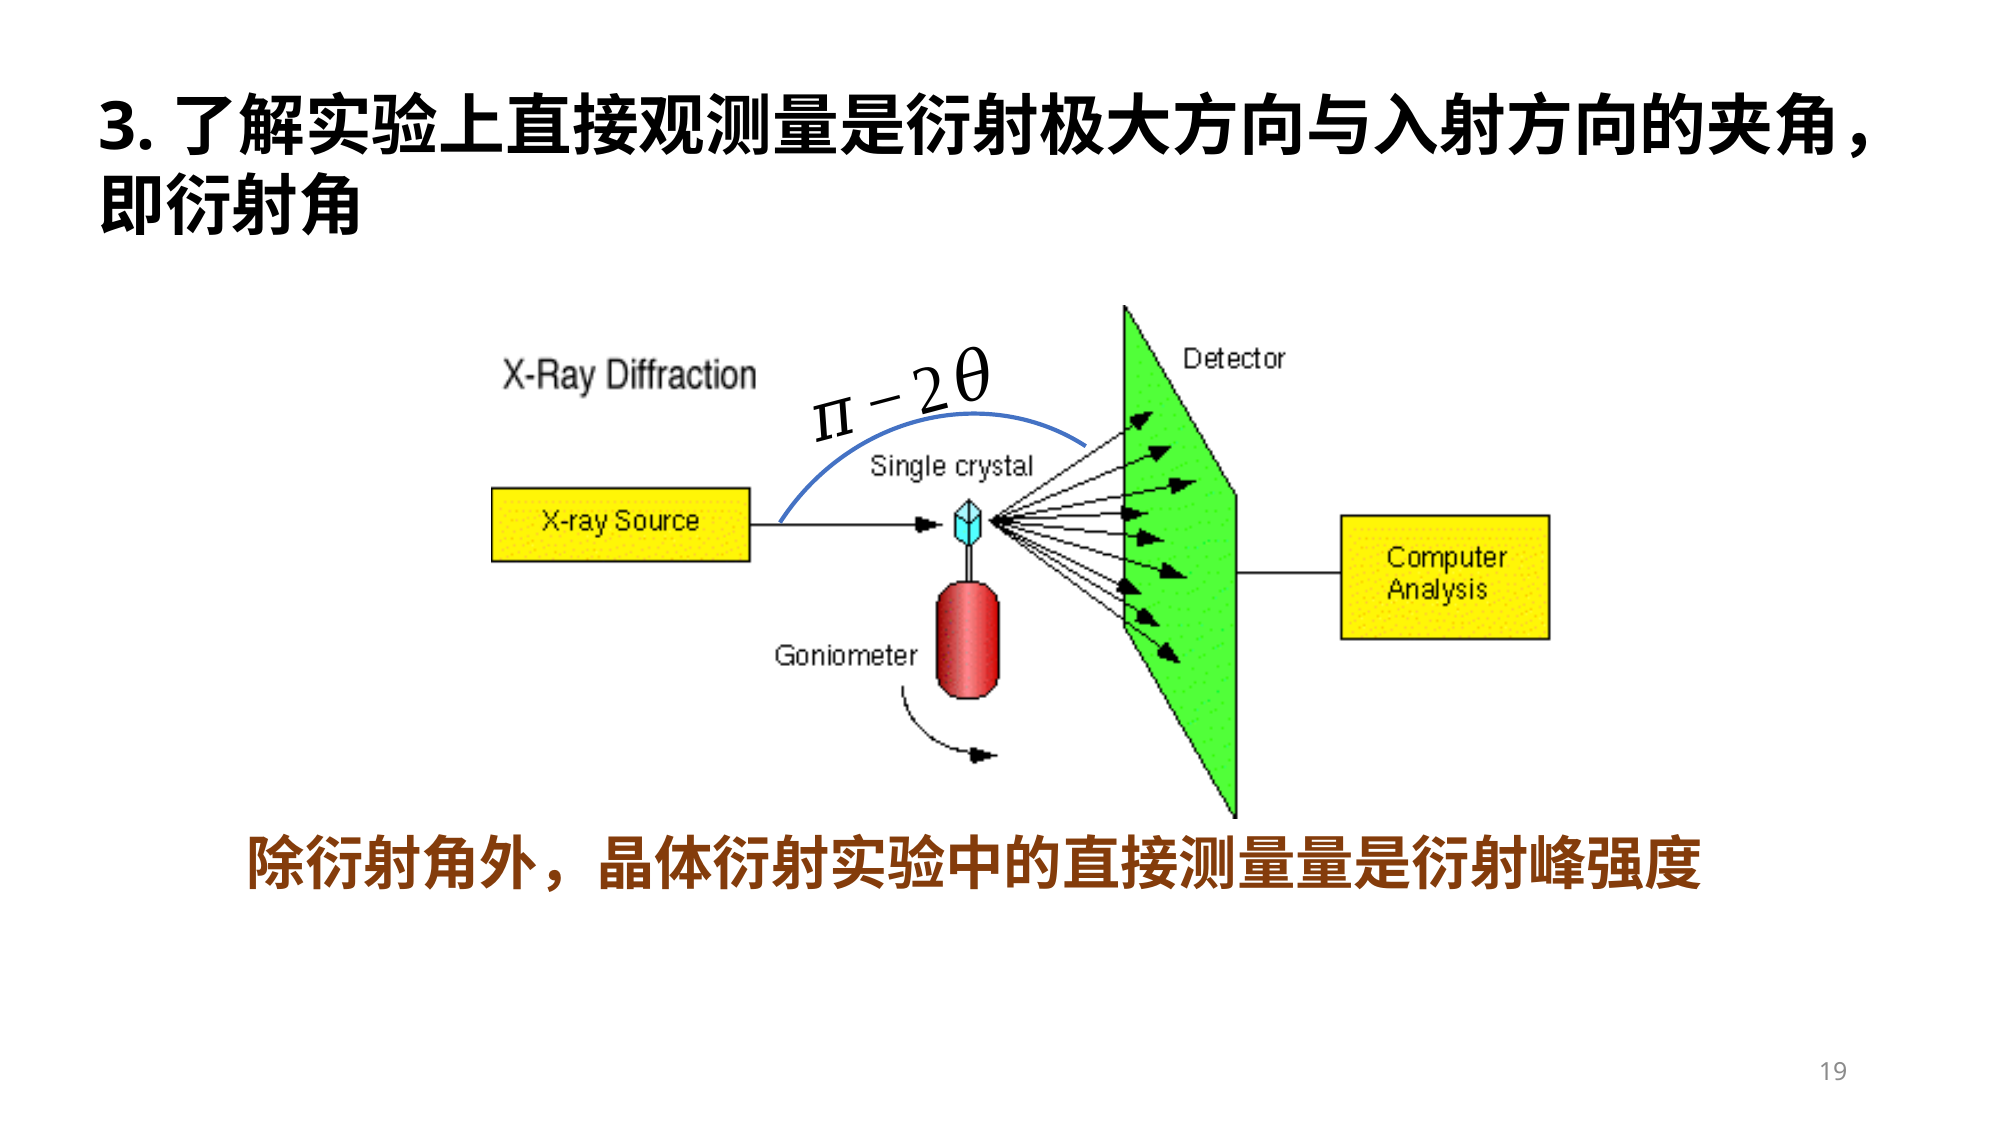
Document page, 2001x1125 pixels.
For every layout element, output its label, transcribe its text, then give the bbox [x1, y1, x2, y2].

slide_number 19 [1412, 1042, 1863, 1103]
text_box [745, 359, 1177, 870]
picture [491, 305, 1615, 819]
text_box 除衍射角外，晶体衍射实验中的直接测量量是衍射峰强度 [232, 819, 1719, 904]
